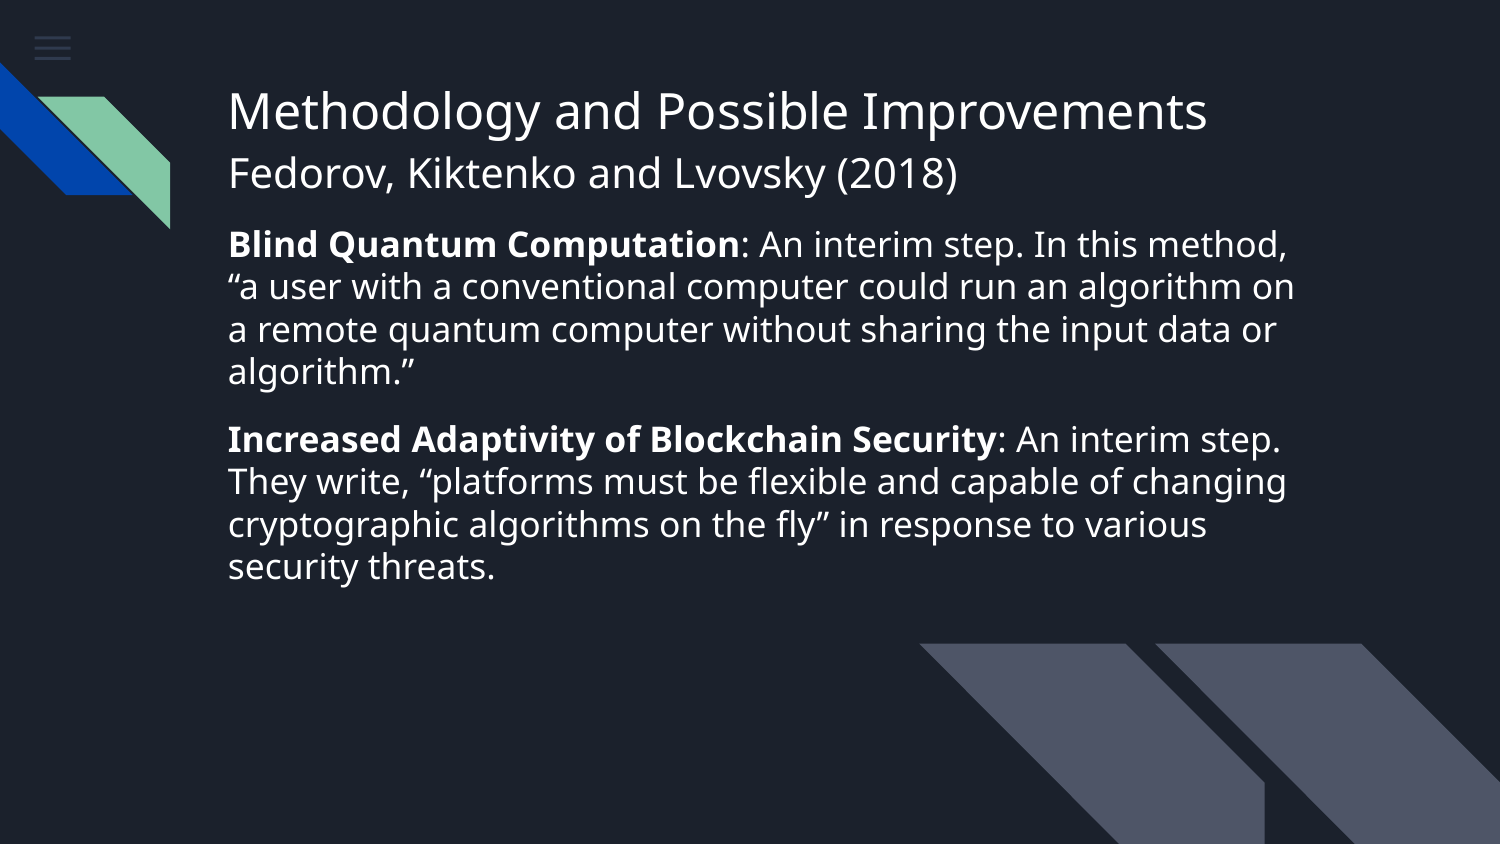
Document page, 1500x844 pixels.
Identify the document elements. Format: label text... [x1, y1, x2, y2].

text_box [1181, 643, 1500, 844]
list Fedorov, Kiktenko and Lvovsky (2018) Blind Quantum Computation: An interim step. In this method, “a user with a conventional computer could run an algorithm on a remote quantum computer without sharing the input data or algorithm.” Increased Adaptivity of Blockchain Security: An interim step. They write, “platforms must be flexible and capable of changing cryptographic algorithms on the fly” in response to various security threats. [212, 131, 1312, 670]
title Methodology and Possible Improvements [212, 64, 1312, 131]
text_box [945, 670, 1265, 844]
